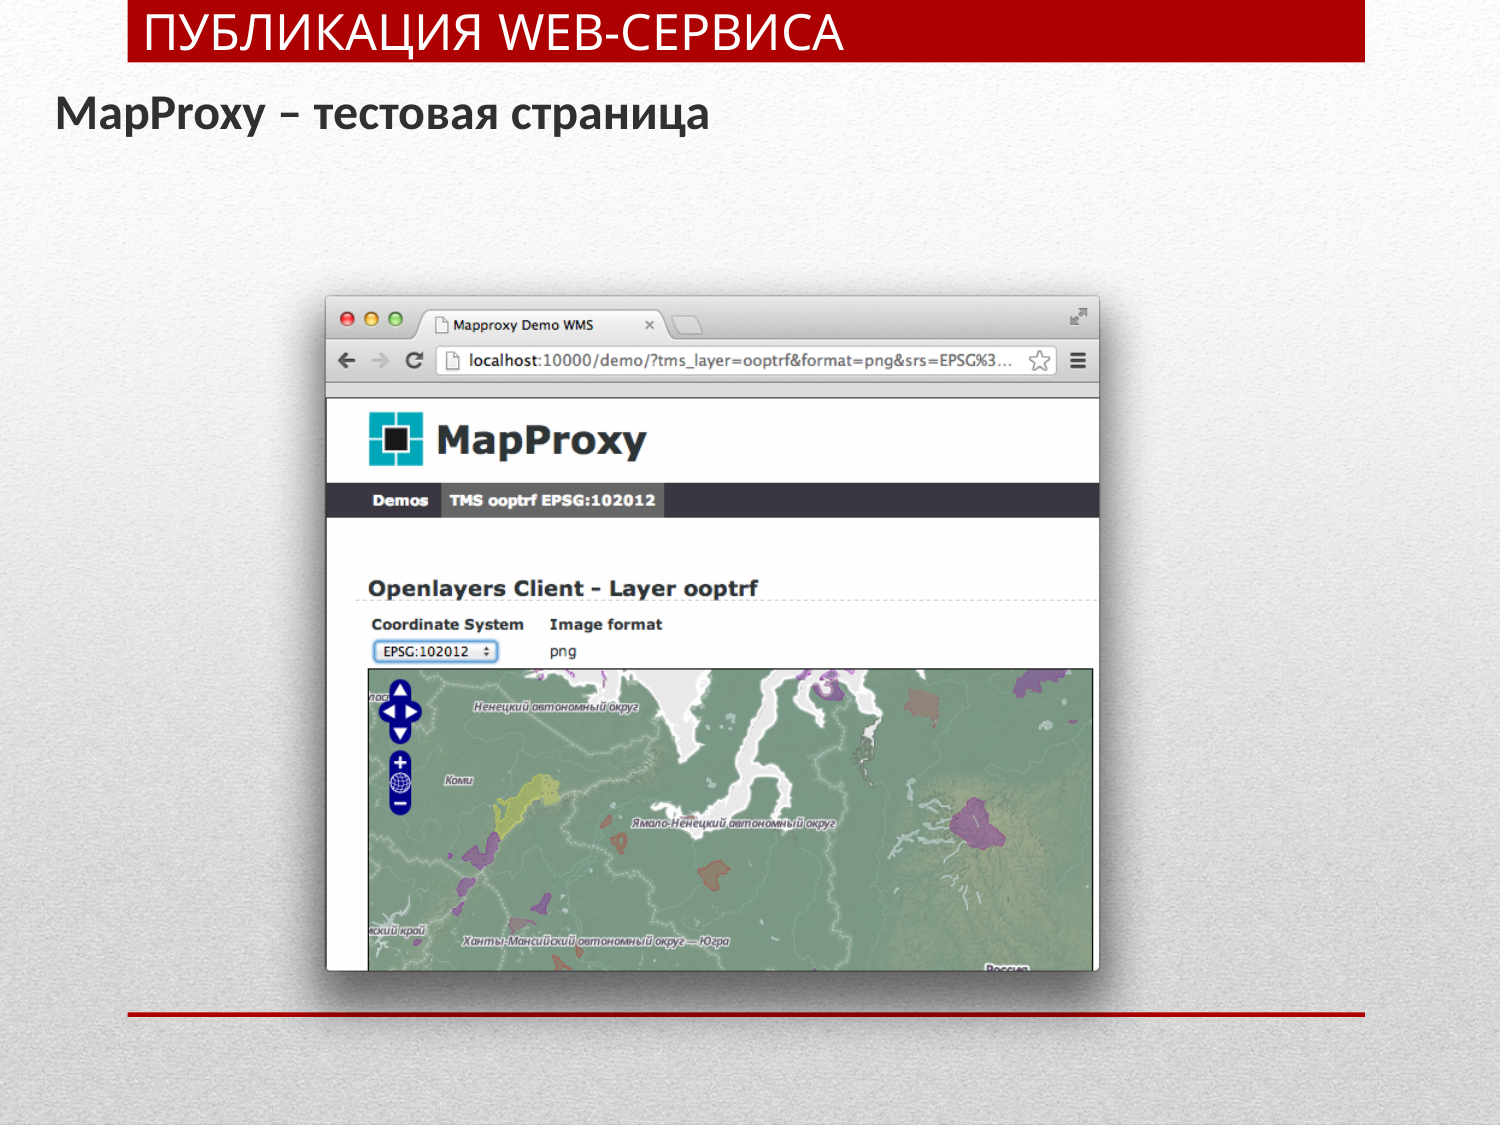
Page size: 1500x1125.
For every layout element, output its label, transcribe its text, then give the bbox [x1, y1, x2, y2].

title ПУБЛИКАЦИЯ WEB-СЕРВИСА [127, 0, 1240, 69]
text_box MapProxy – тестовая страница [39, 71, 1413, 147]
picture [256, 253, 1169, 1067]
